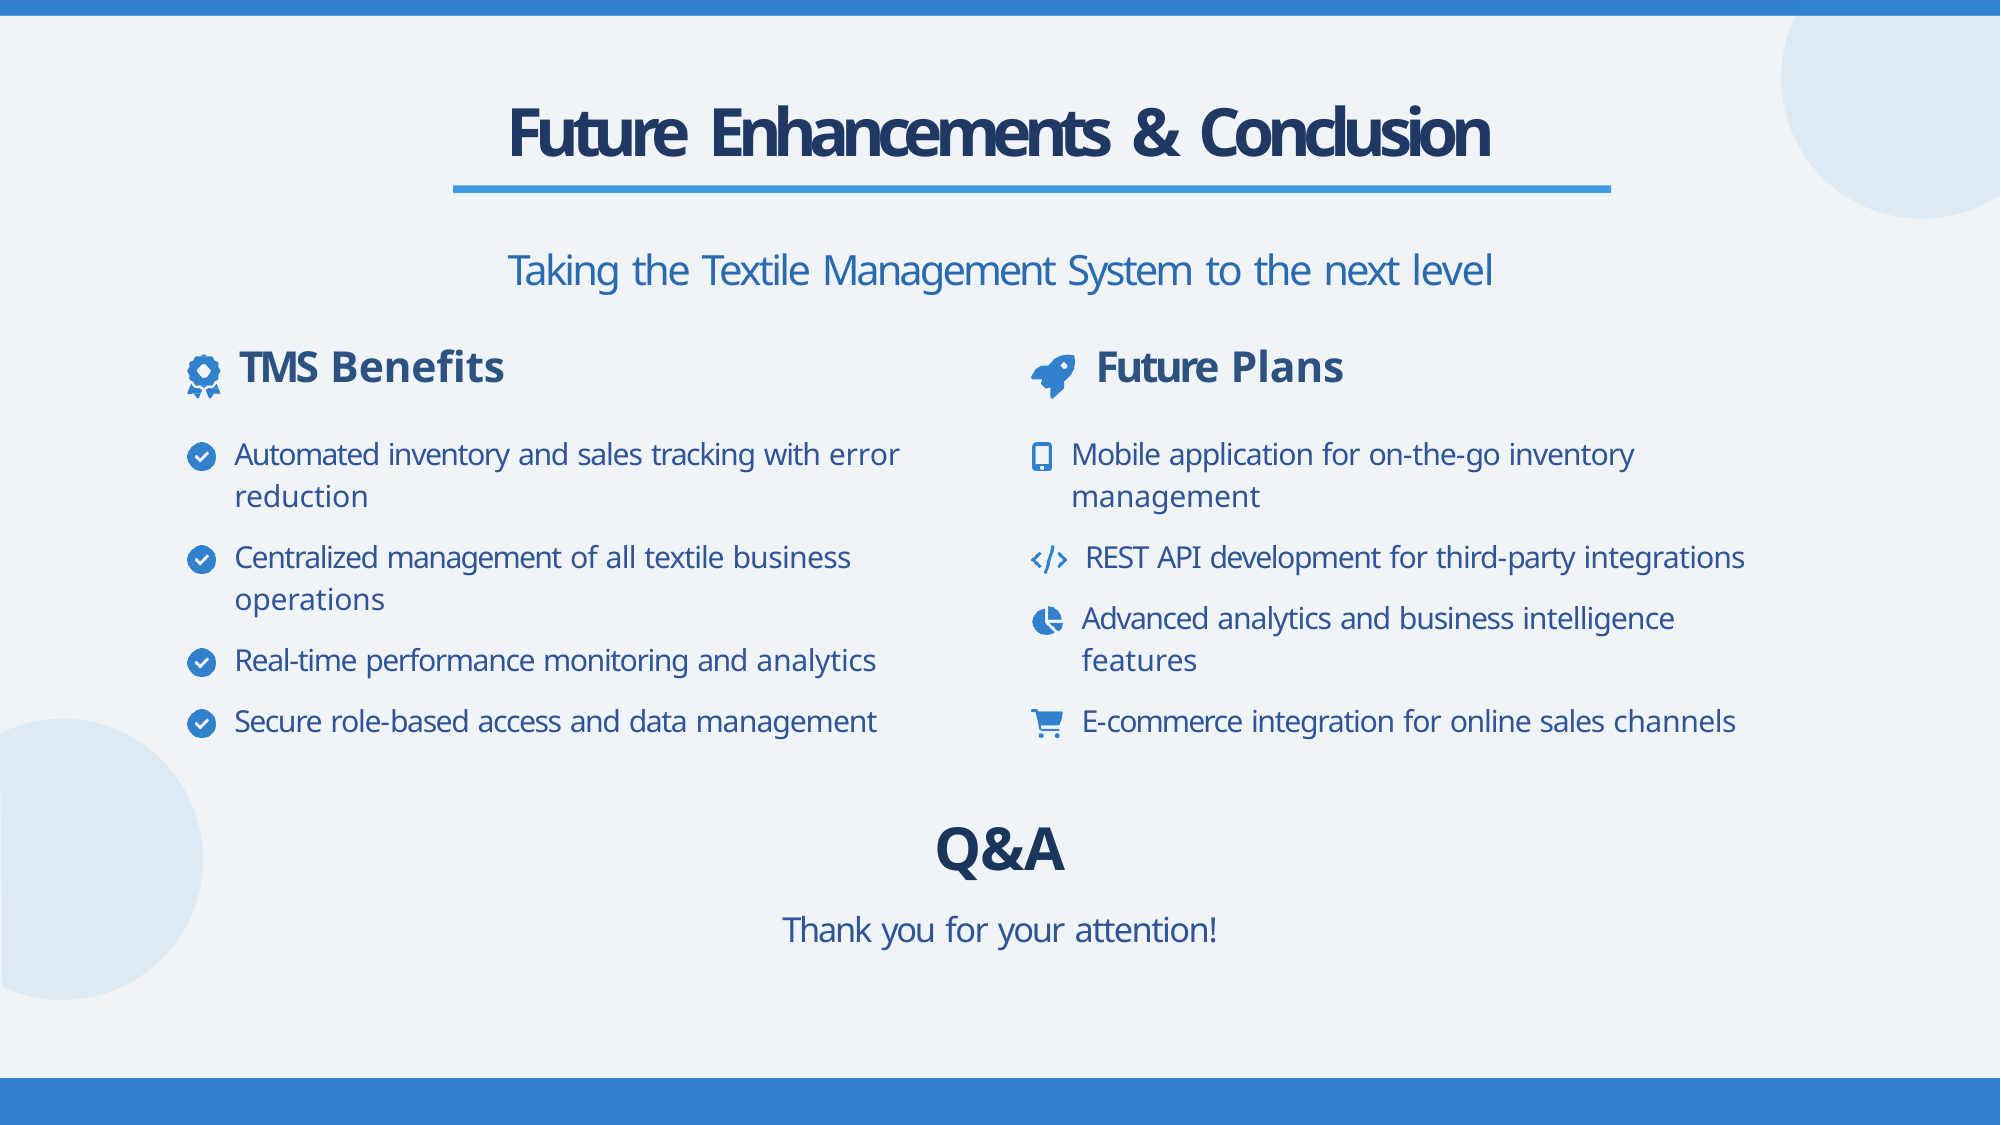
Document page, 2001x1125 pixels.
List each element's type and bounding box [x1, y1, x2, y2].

picture [187, 545, 216, 574]
picture [1031, 709, 1063, 738]
picture [1032, 606, 1063, 635]
picture [187, 442, 216, 471]
text_box [0, 1079, 2000, 1125]
text_box [0, 709, 216, 1000]
picture [1031, 545, 1067, 574]
picture [187, 648, 216, 677]
picture [1032, 442, 1052, 471]
text_box [0, 0, 2000, 1079]
